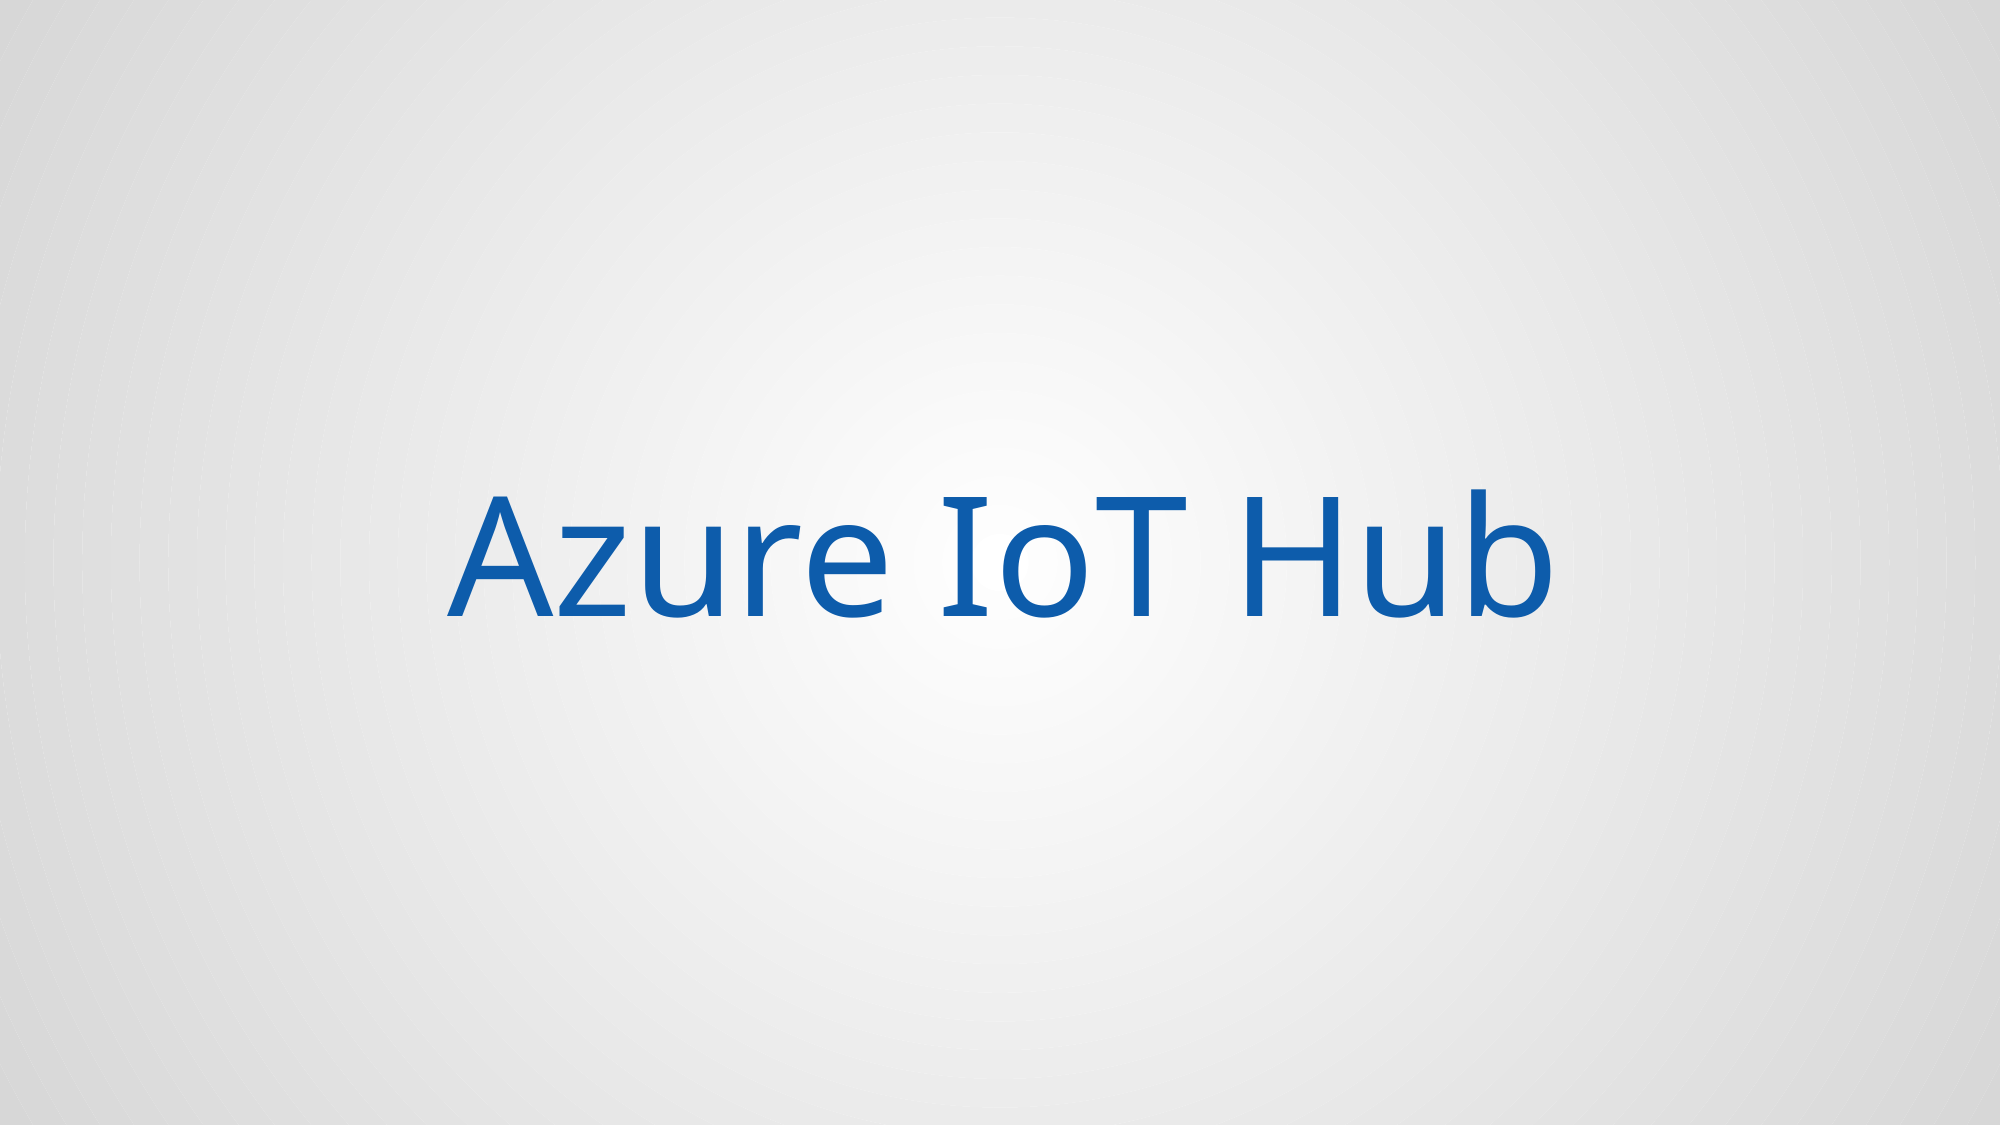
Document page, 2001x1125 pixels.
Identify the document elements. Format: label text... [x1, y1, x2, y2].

list Azure IoT Hub [0, 0, 2000, 1125]
